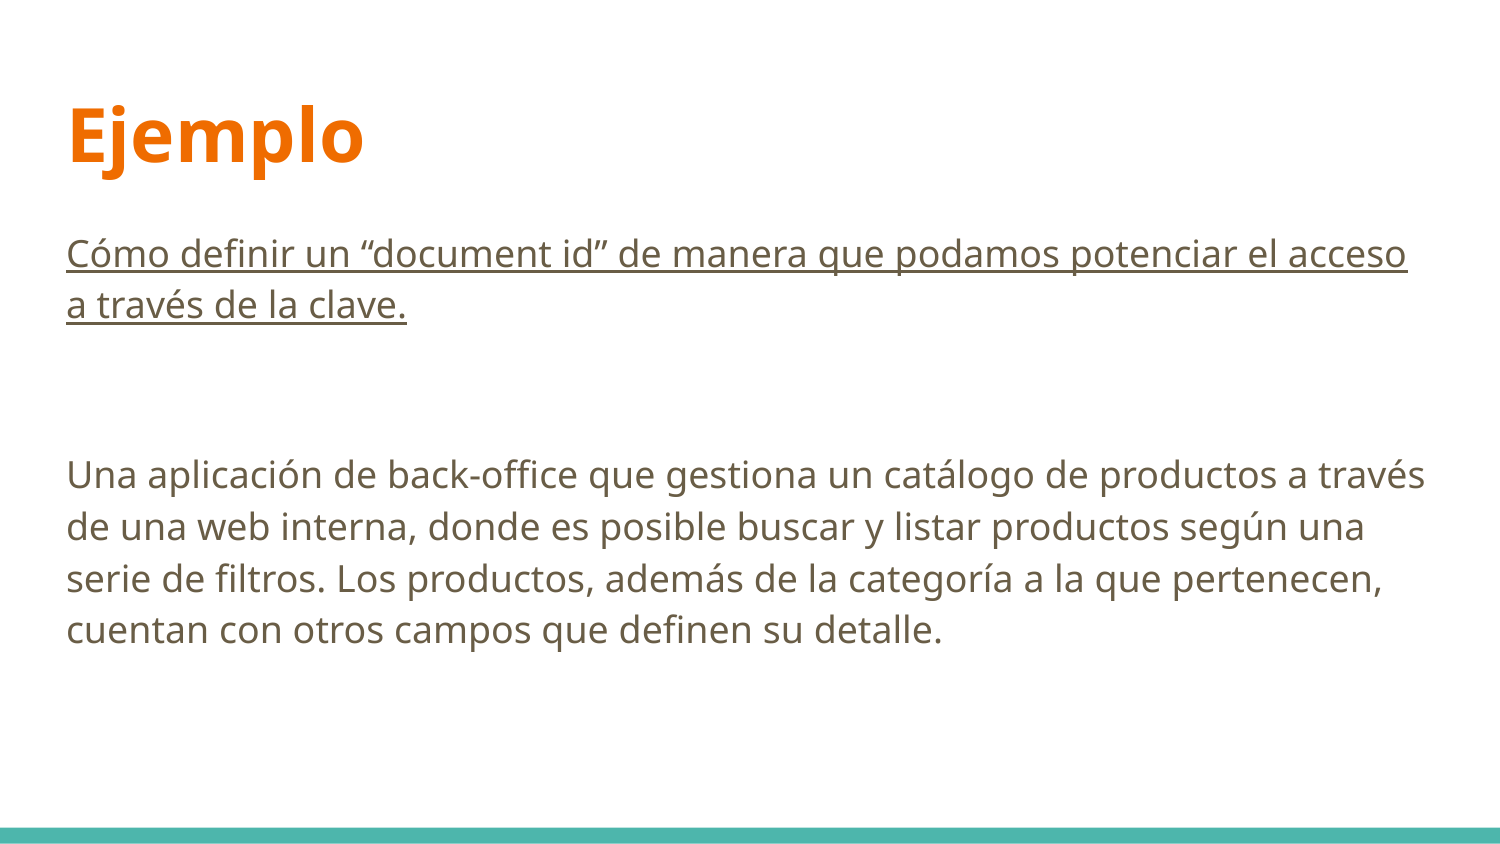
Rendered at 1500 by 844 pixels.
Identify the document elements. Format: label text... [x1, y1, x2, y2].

title Ejemplo [51, 72, 1449, 189]
list Cómo definir un “document id” de manera que podamos potenciar el acceso a través de la clave. Una aplicación de back-office que gestiona un catálogo de productos a través de una web interna, donde es posible buscar y listar productos según una serie de filtros. Los productos, además de la categoría a la que pertenecen, cuentan con otros campos que definen su detalle. [51, 207, 1449, 750]
